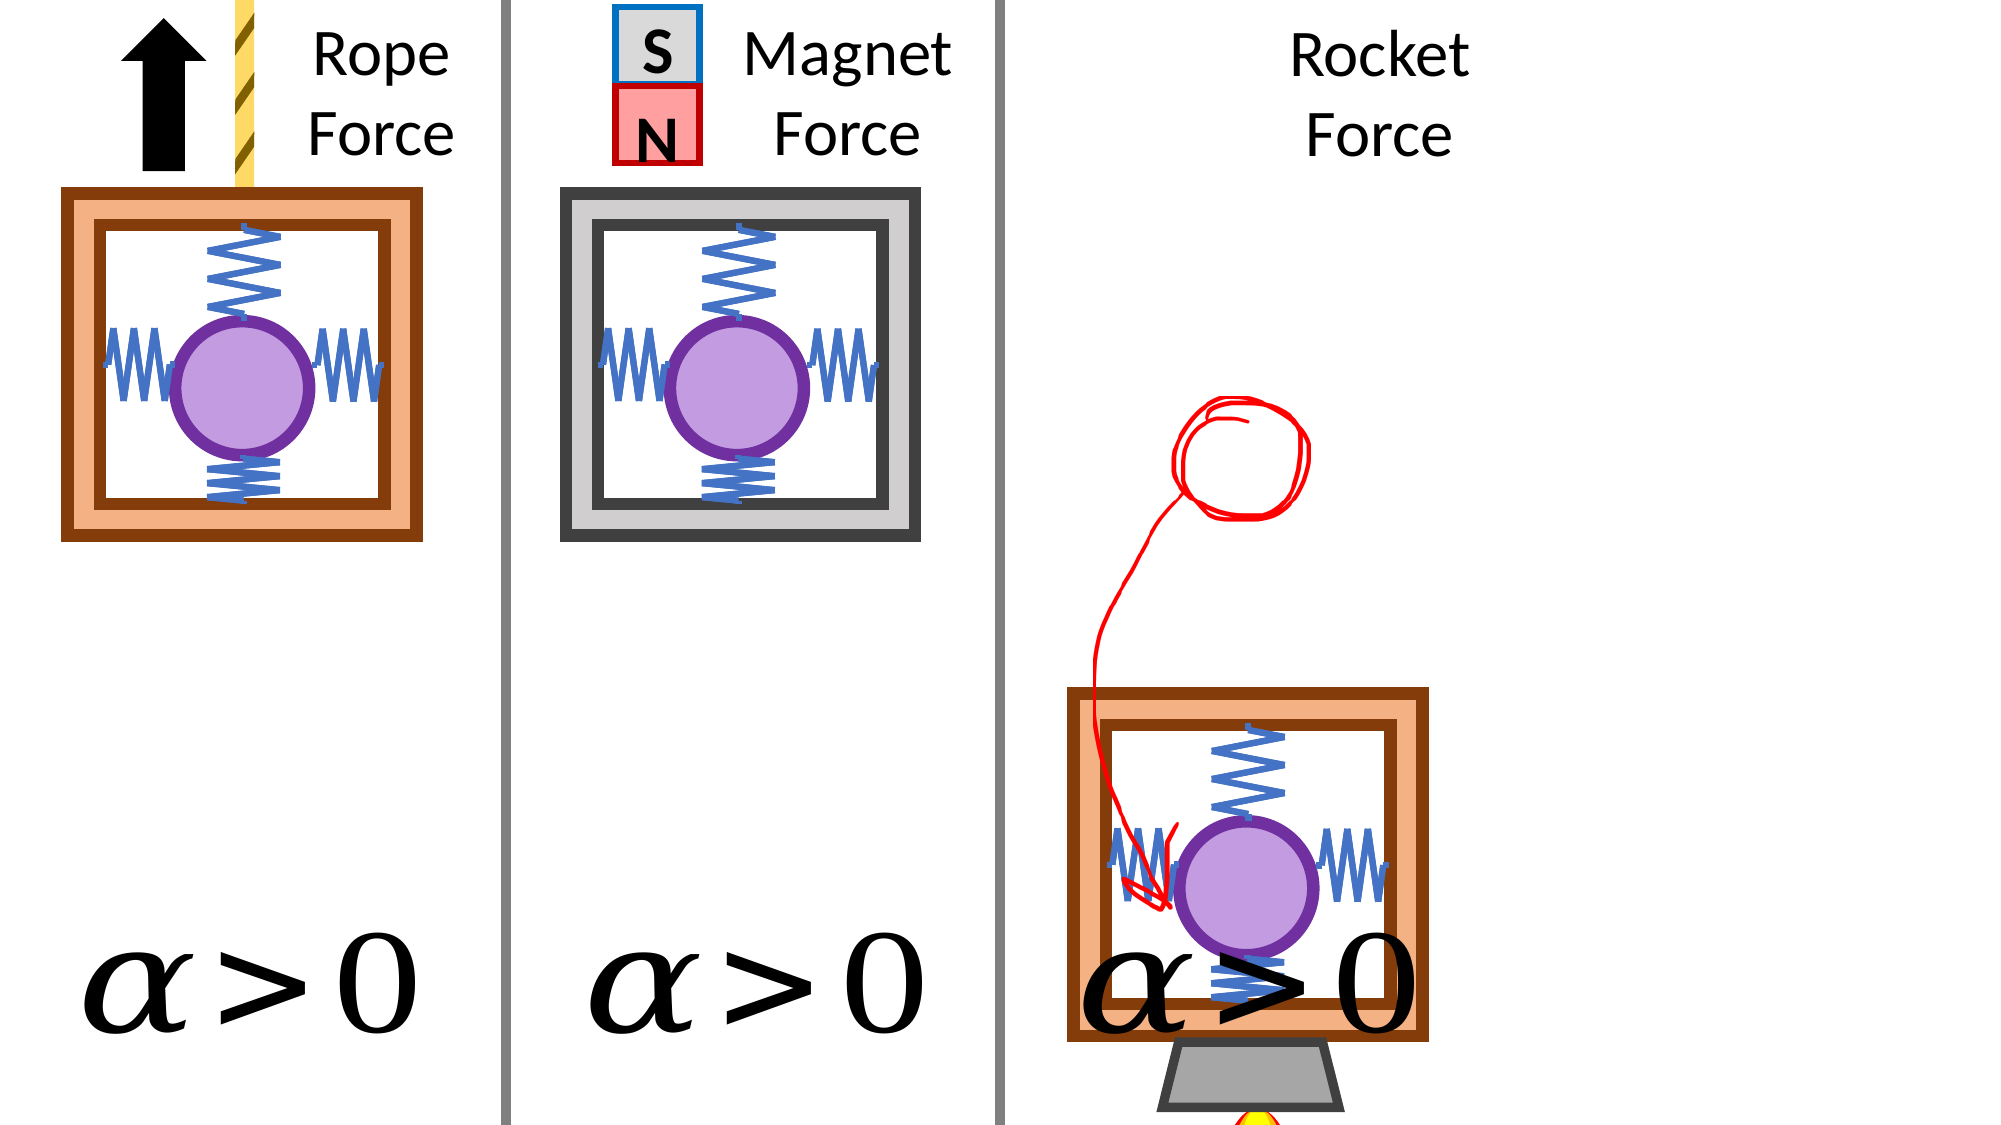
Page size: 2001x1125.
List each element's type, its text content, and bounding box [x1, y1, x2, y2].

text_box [615, 0, 983, 178]
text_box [1073, 693, 1423, 1125]
text_box Rope Force [506, 1, 517, 176]
picture [1093, 396, 1320, 693]
text_box Rope Force [417, 1, 505, 176]
text_box Rocket Force [1245, 2, 1515, 177]
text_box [67, 0, 417, 536]
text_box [565, 193, 915, 536]
